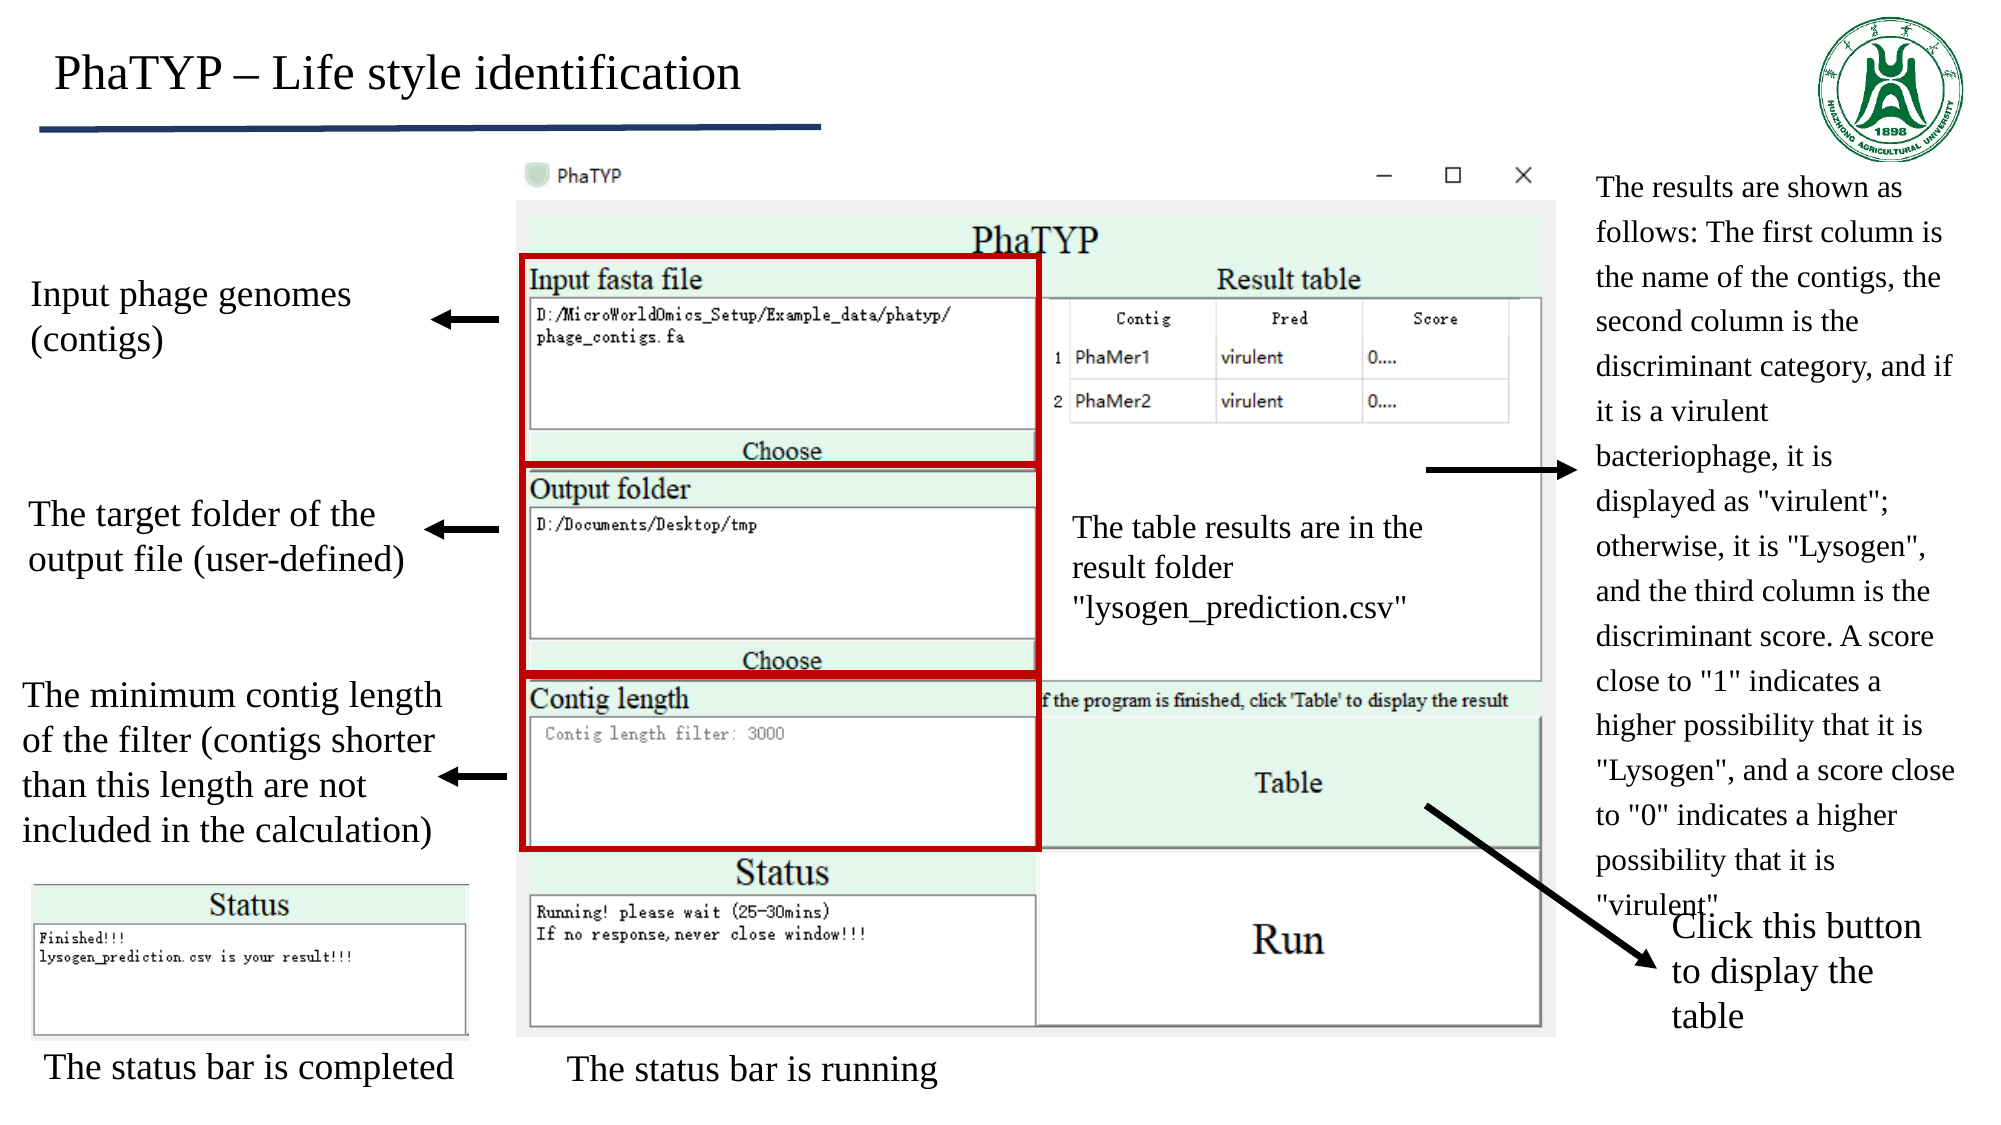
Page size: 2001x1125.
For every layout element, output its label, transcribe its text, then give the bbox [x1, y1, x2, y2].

text_box Click this button to display the table [1656, 929, 1969, 1044]
text_box The results are shown as follows: The first column is the name of the contigs, the second column is the discriminant category, and if it is a virulent bacteriophage, it is displayed as "virulent"; otherwise, it is "Lysogen", and the third column is the discriminant score. A score close to "1" indicates a higher possibility that it is "Lysogen", and a score close to "0" indicates a higher possibility that it is "virulent" [1581, 151, 1971, 929]
text_box PhaTYP – Life style identification [39, 32, 953, 108]
picture [31, 884, 469, 1041]
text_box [7, 255, 1039, 860]
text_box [1425, 805, 1657, 970]
text_box [29, 32, 1281, 119]
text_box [39, 126, 821, 130]
text_box The status bar is completed [28, 1034, 486, 1094]
picture [516, 155, 1556, 1037]
text_box The status bar is running [551, 1037, 1010, 1097]
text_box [1808, 6, 1971, 195]
